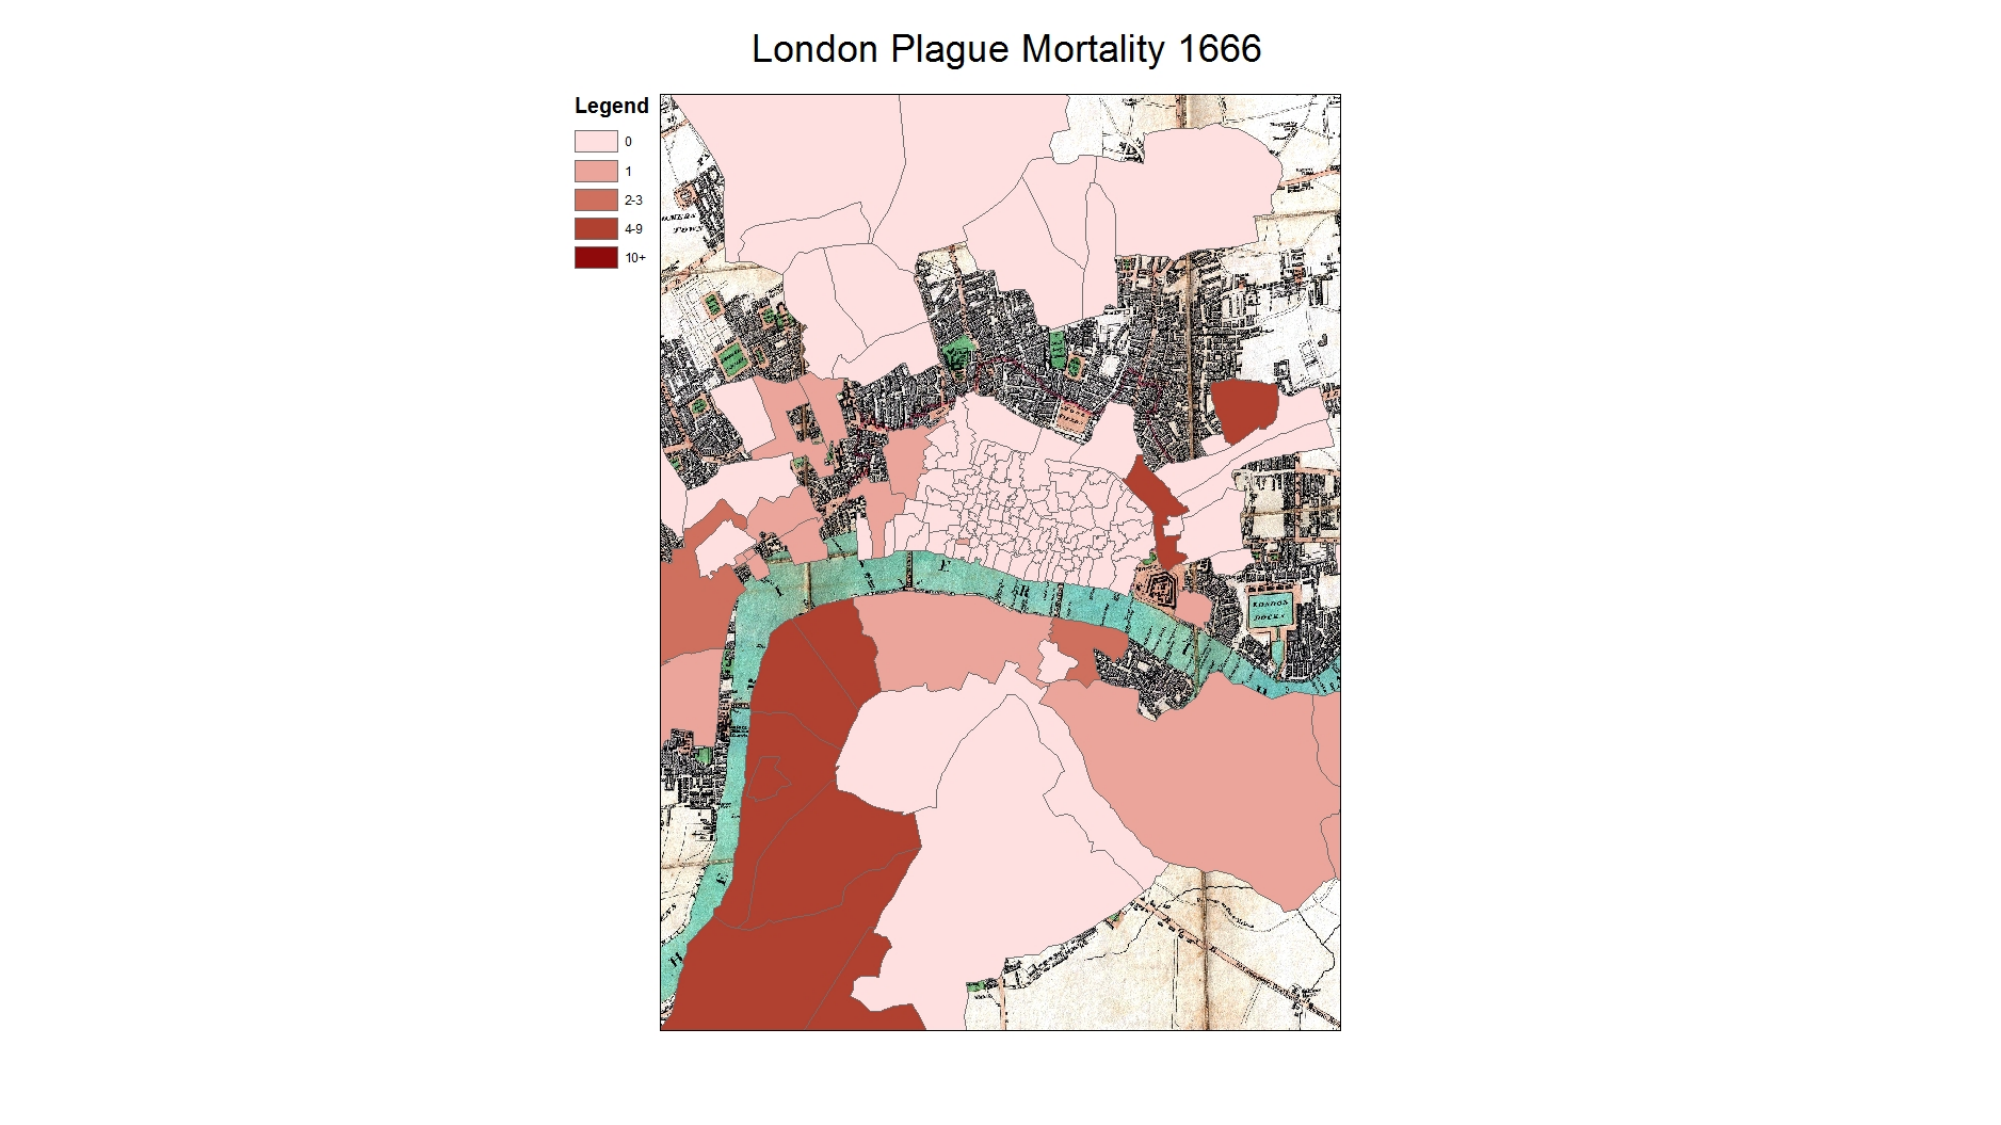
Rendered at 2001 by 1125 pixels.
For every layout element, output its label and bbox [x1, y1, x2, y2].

picture [565, 0, 1435, 1125]
